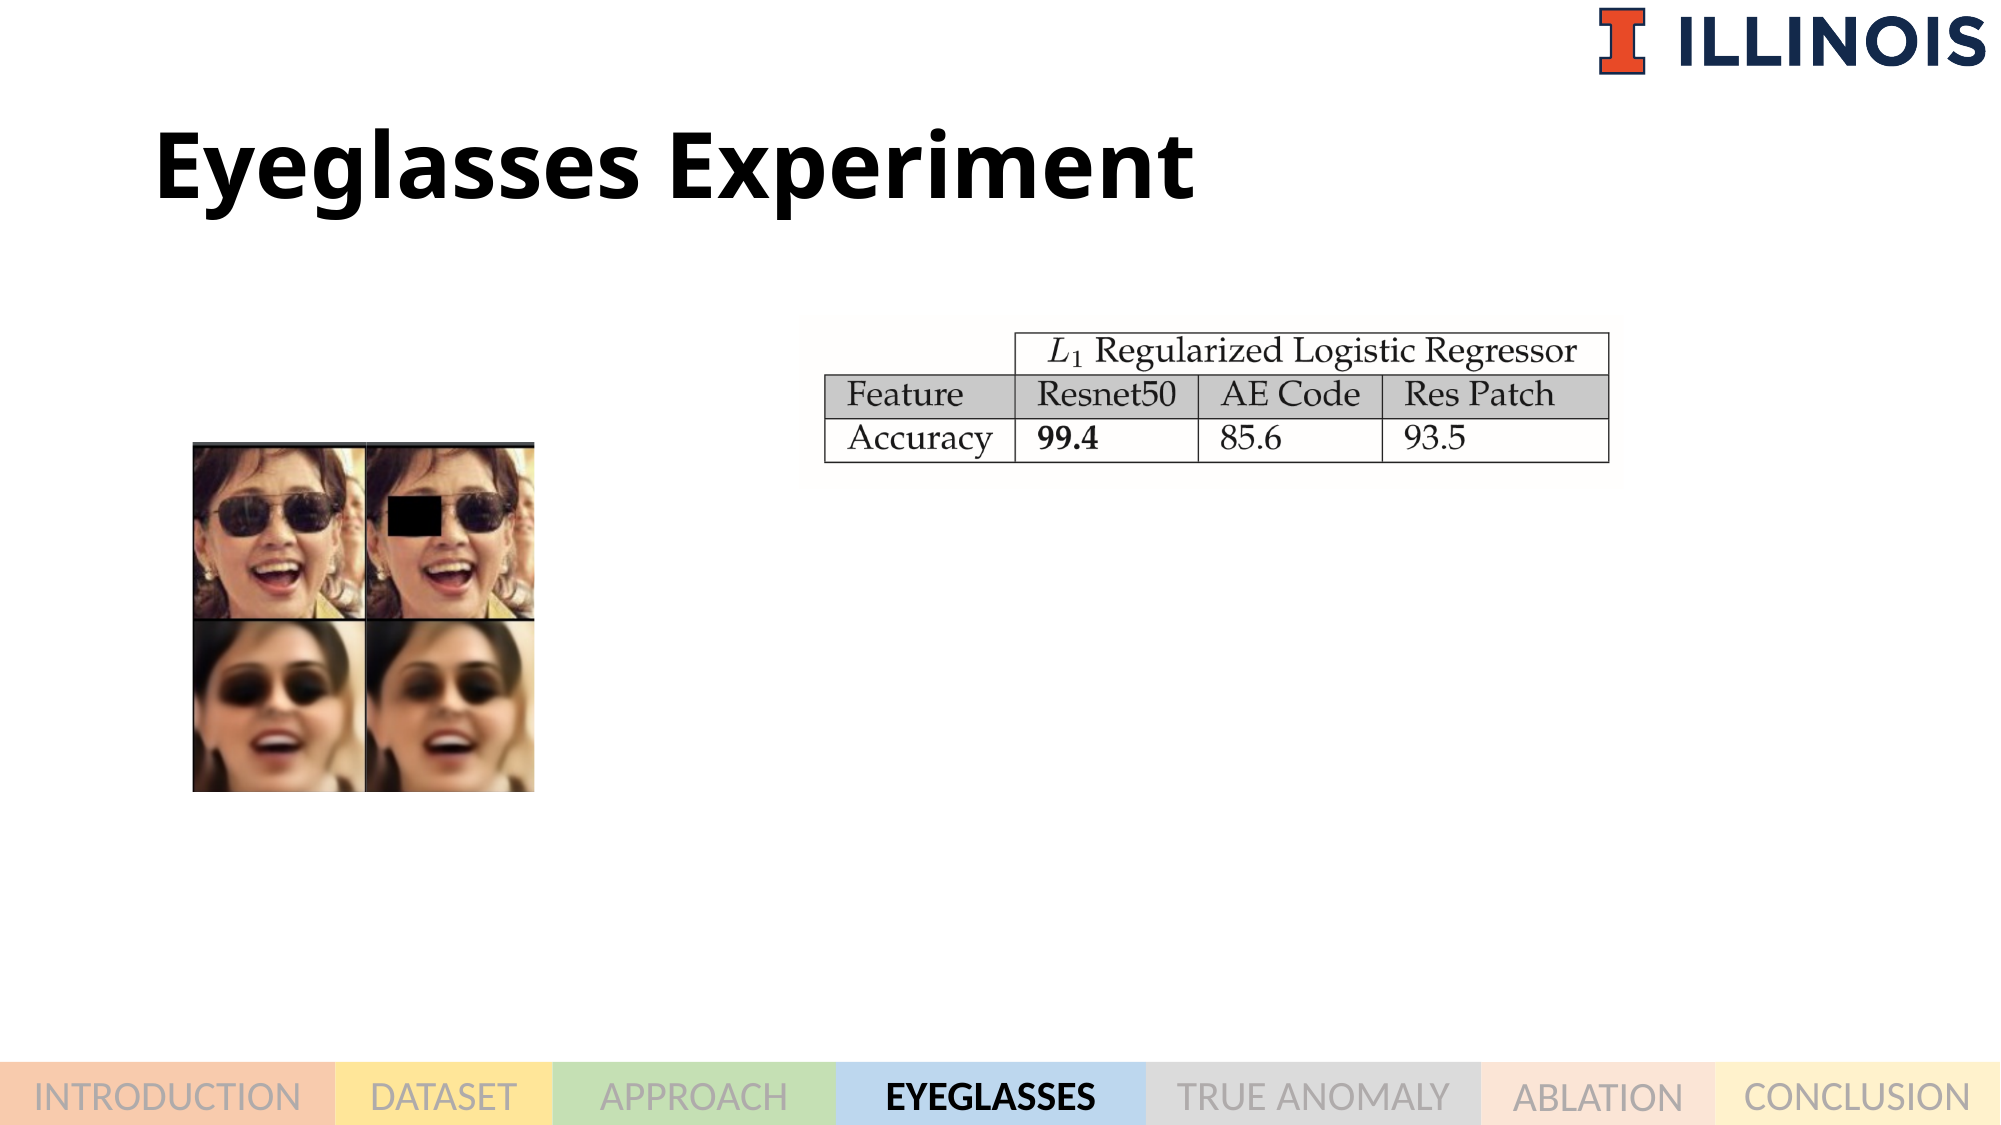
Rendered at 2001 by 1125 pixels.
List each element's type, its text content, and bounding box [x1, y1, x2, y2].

picture [799, 315, 1624, 489]
picture [192, 442, 535, 792]
text_box CONCLUSION [1715, 1061, 2000, 1125]
text_box ABLATION [1481, 1062, 1715, 1125]
text_box DATASET [335, 1061, 552, 1125]
picture [1599, 7, 1986, 75]
text_box EYEGLASSES [835, 1061, 1145, 1125]
text_box APPROACH [552, 1061, 835, 1125]
text_box INTRODUCTION [0, 1061, 335, 1125]
text_box TRUE ANOMALY [1145, 1061, 1482, 1125]
title Eyeglasses Experiment [137, 59, 1863, 278]
